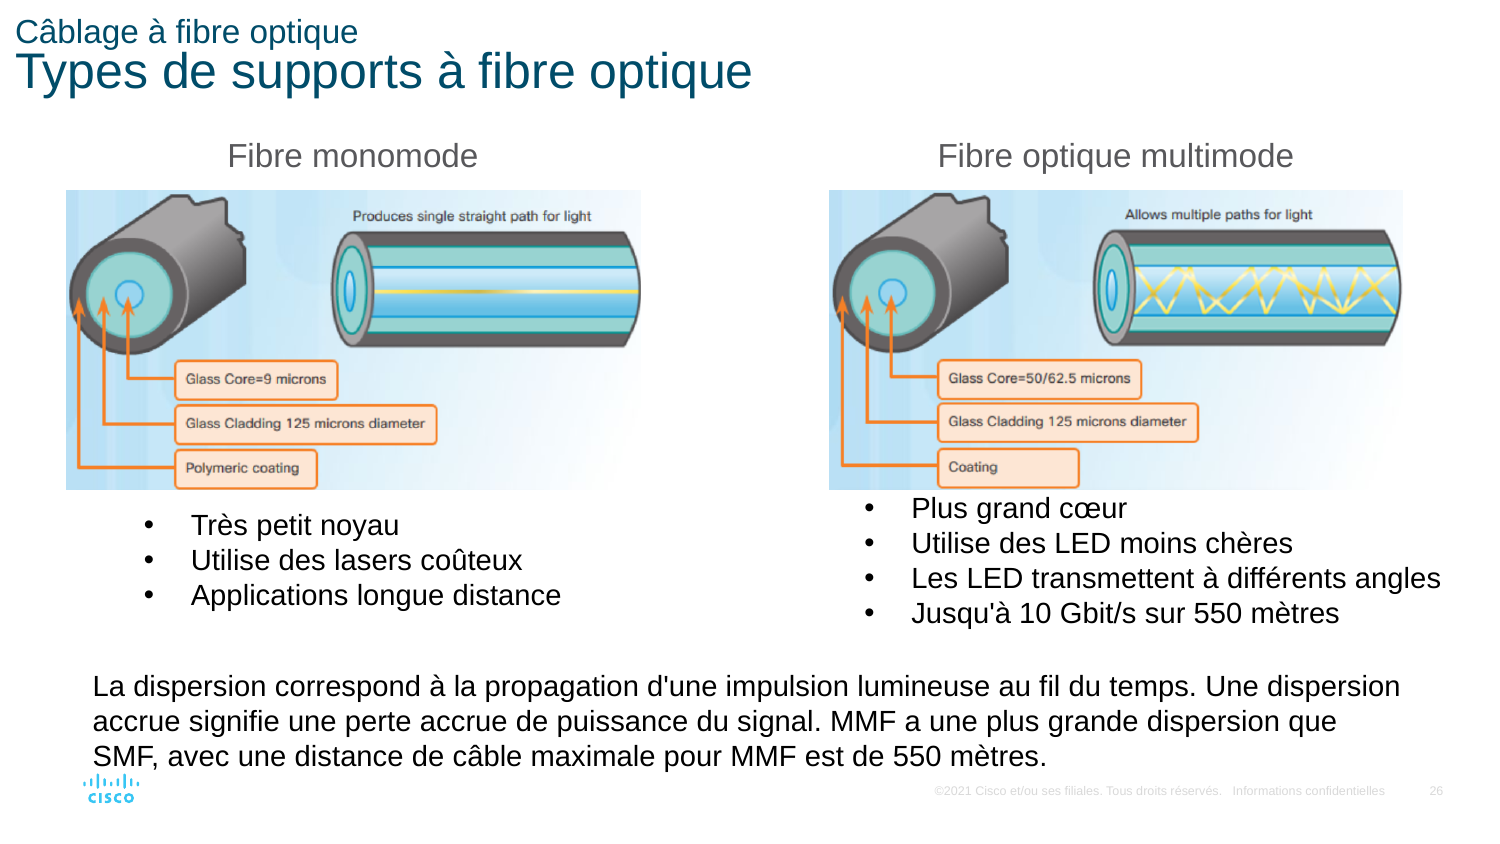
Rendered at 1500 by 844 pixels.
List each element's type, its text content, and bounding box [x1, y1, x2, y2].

text_box Plus grand cœur Utilise des LED moins chères Les LED transmettent à différents angles Jusqu'à 10 Gbit/s sur 550 mètres [849, 482, 1457, 638]
title Câblage à fibre optique Types de supports à fibre optique [0, 0, 1369, 119]
picture [65, 189, 641, 491]
text_box Fibre optique multimode [922, 127, 1310, 182]
text_box Fibre monomode [212, 127, 494, 182]
picture [828, 189, 1404, 490]
text_box Très petit noyau Utilise des lasers coûteux Applications longue distance [129, 499, 578, 619]
text_box La dispersion correspond à la propagation d'une impulsion lumineuse au fil du temps. Une dispersion accrue signifie une perte accrue de puissance du signal. MMF a une plus grande dispersion que SMF, avec une distance de câble maximale pour MMF est de 550 mètres. [77, 660, 1422, 780]
